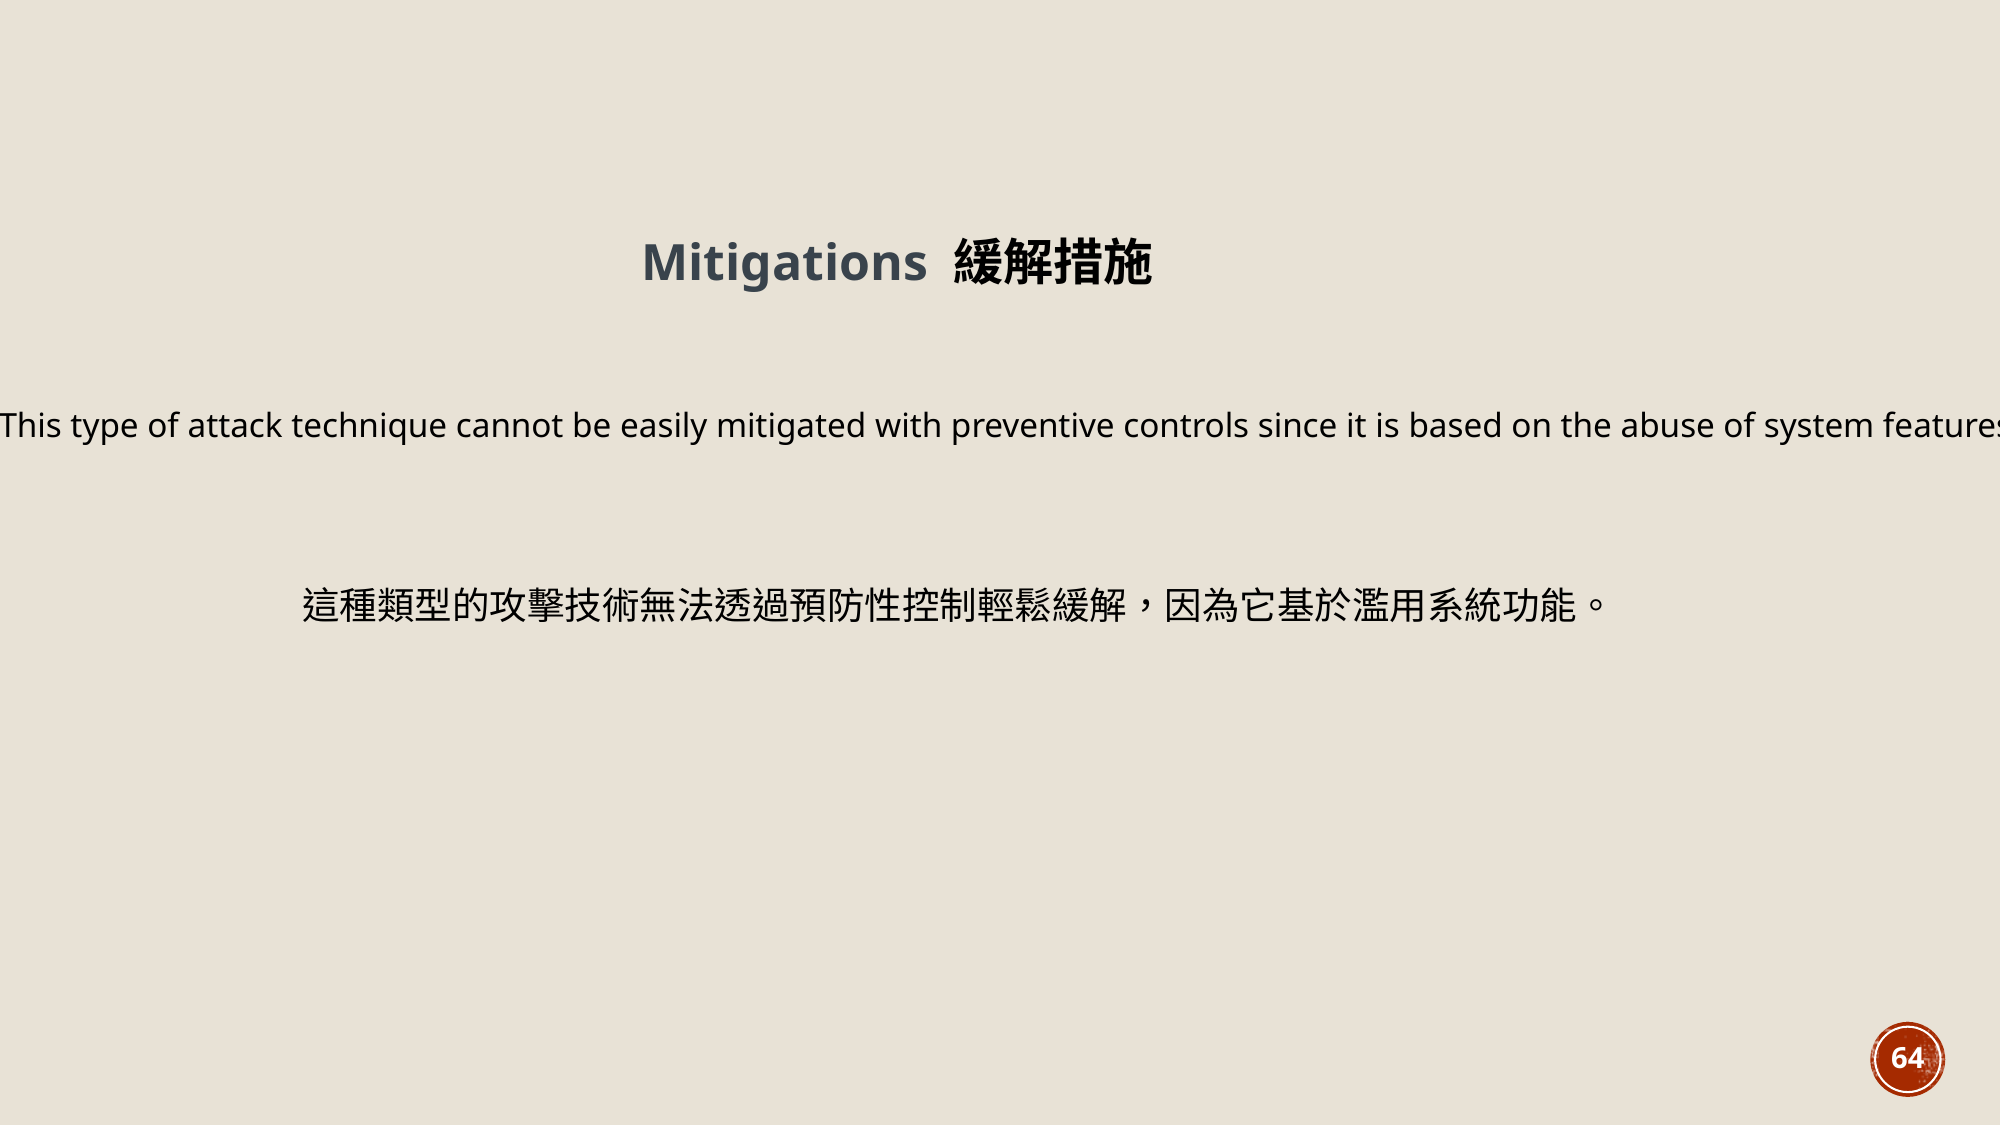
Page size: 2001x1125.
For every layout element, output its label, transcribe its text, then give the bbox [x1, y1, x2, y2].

text_box 這種類型的攻擊技術無法透過預防性控制輕鬆緩解，因為它基於濫用系統功能。 [287, 574, 1630, 634]
slide_number 64 [1855, 1028, 1961, 1089]
text_box Mitigations 緩解措施 [626, 222, 1168, 298]
text_box This type of attack technique cannot be easily mitigated with preventive controls since it is based on the abuse of system features. [0, 397, 2000, 452]
